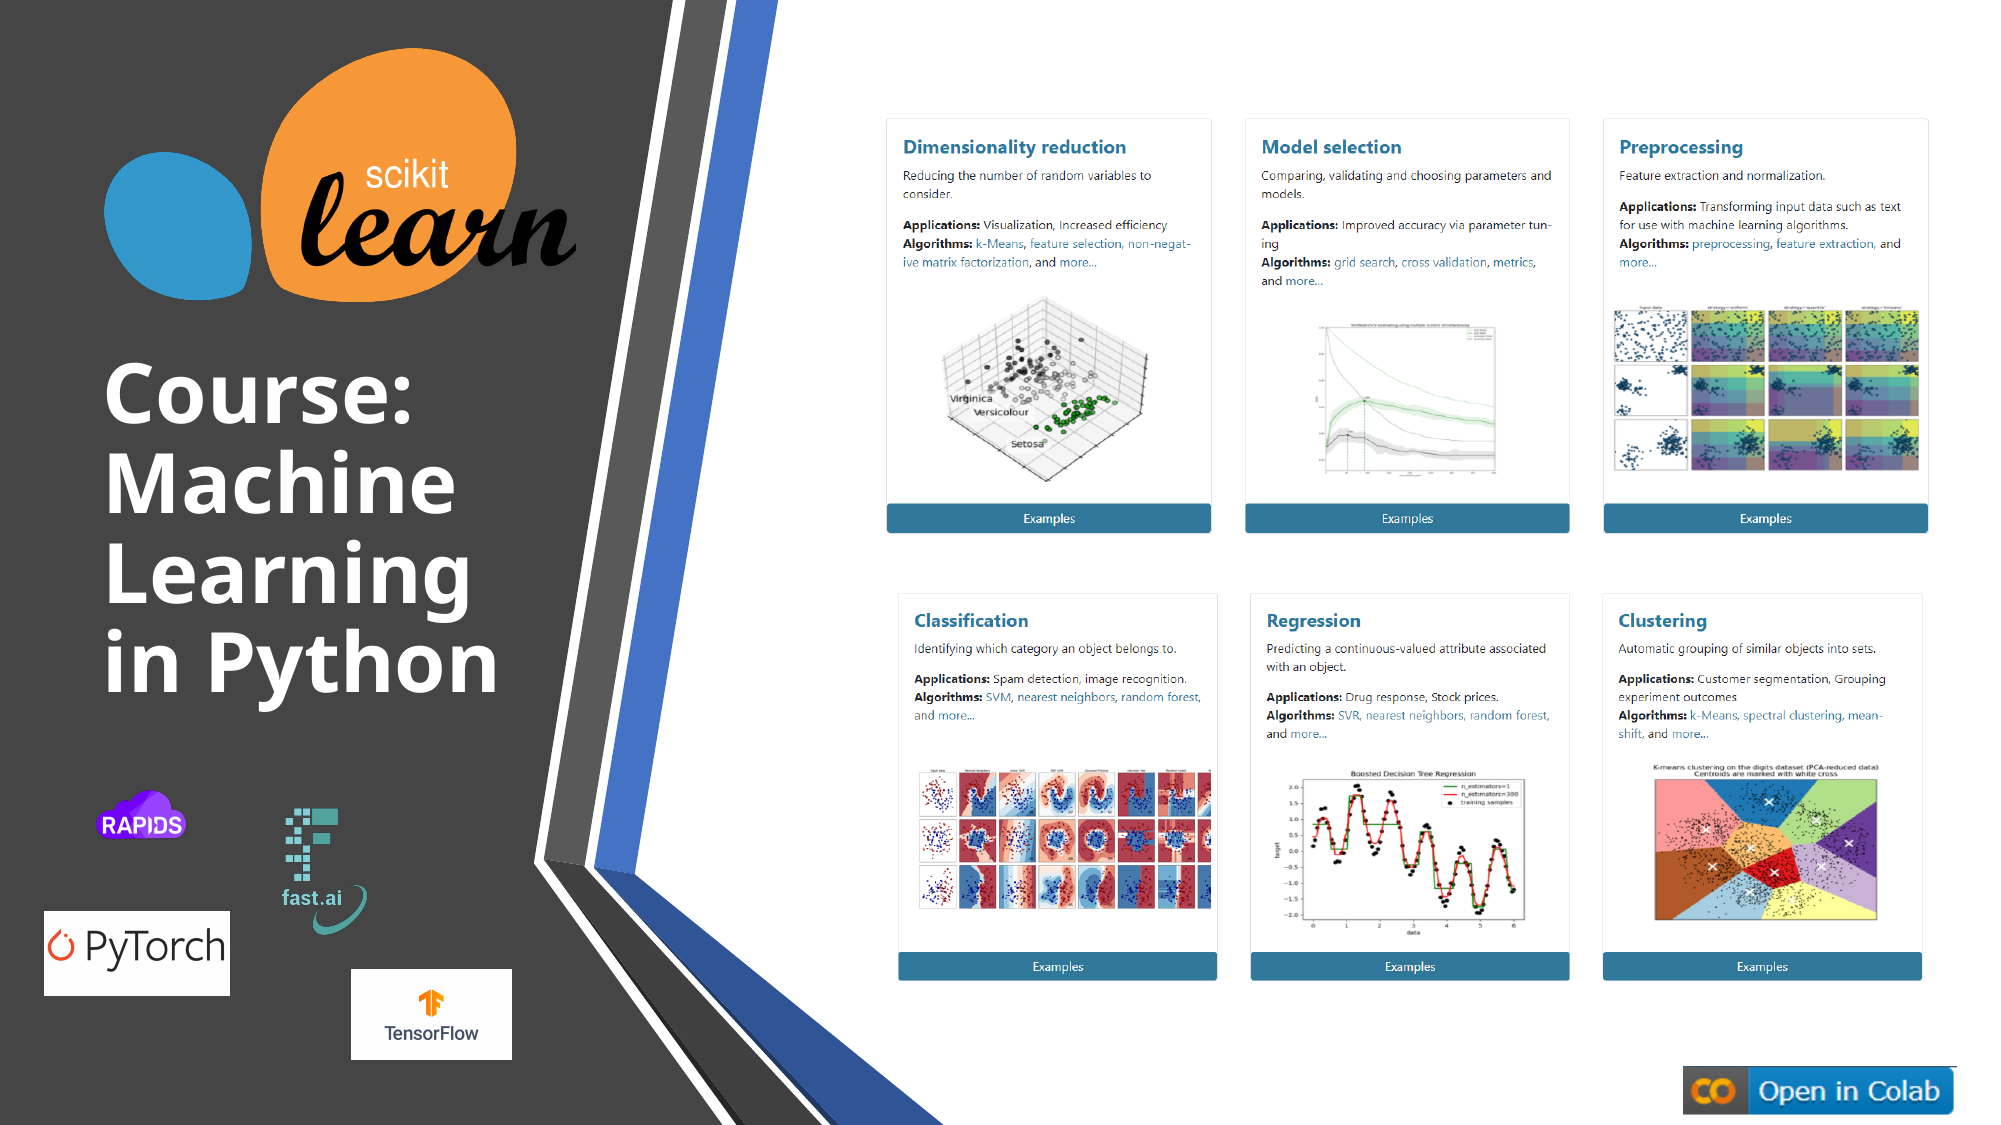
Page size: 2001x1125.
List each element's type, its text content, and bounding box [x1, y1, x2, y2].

picture [104, 48, 576, 302]
picture [44, 911, 230, 996]
title Course: Machine Learning in Python [87, 112, 543, 950]
picture [56, 750, 229, 880]
picture [882, 584, 1933, 984]
text_box [0, 0, 543, 1125]
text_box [543, 0, 944, 1125]
picture [245, 770, 512, 1060]
picture [1683, 1066, 1957, 1118]
picture [882, 112, 1933, 541]
